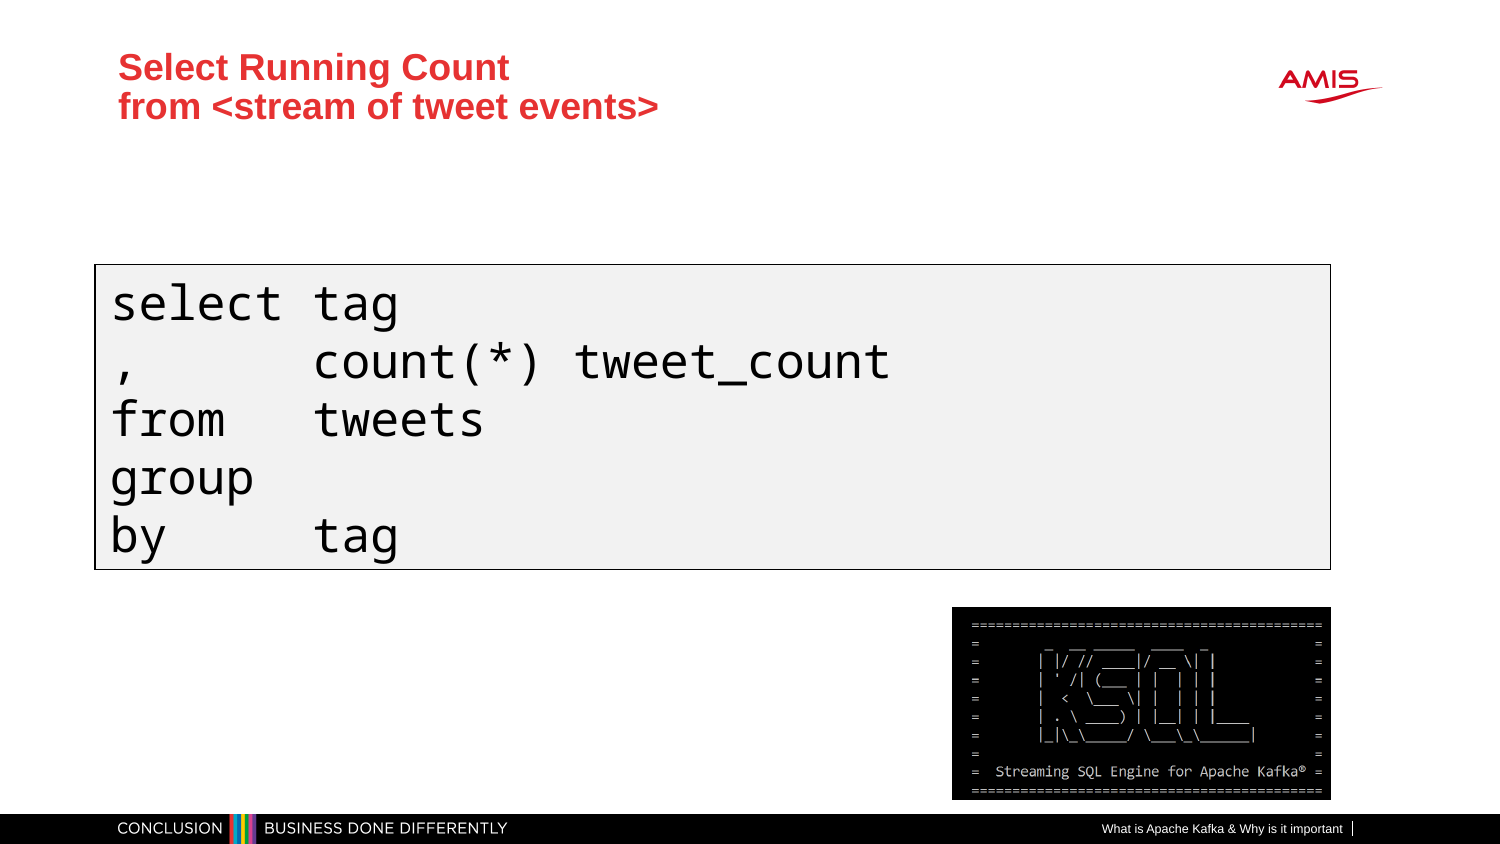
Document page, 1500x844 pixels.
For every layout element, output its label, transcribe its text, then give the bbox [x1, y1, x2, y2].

text_box select tag , count(*) tweet_count from tweets group by tag [94, 264, 1331, 570]
title Select Running Count from <stream of tweet events> [118, 47, 1205, 130]
footer What is Apache Kafka & Why is it important [814, 820, 1347, 839]
picture [1205, 58, 1388, 106]
picture [952, 607, 1331, 800]
picture [0, 814, 236, 844]
picture [239, 814, 1500, 844]
